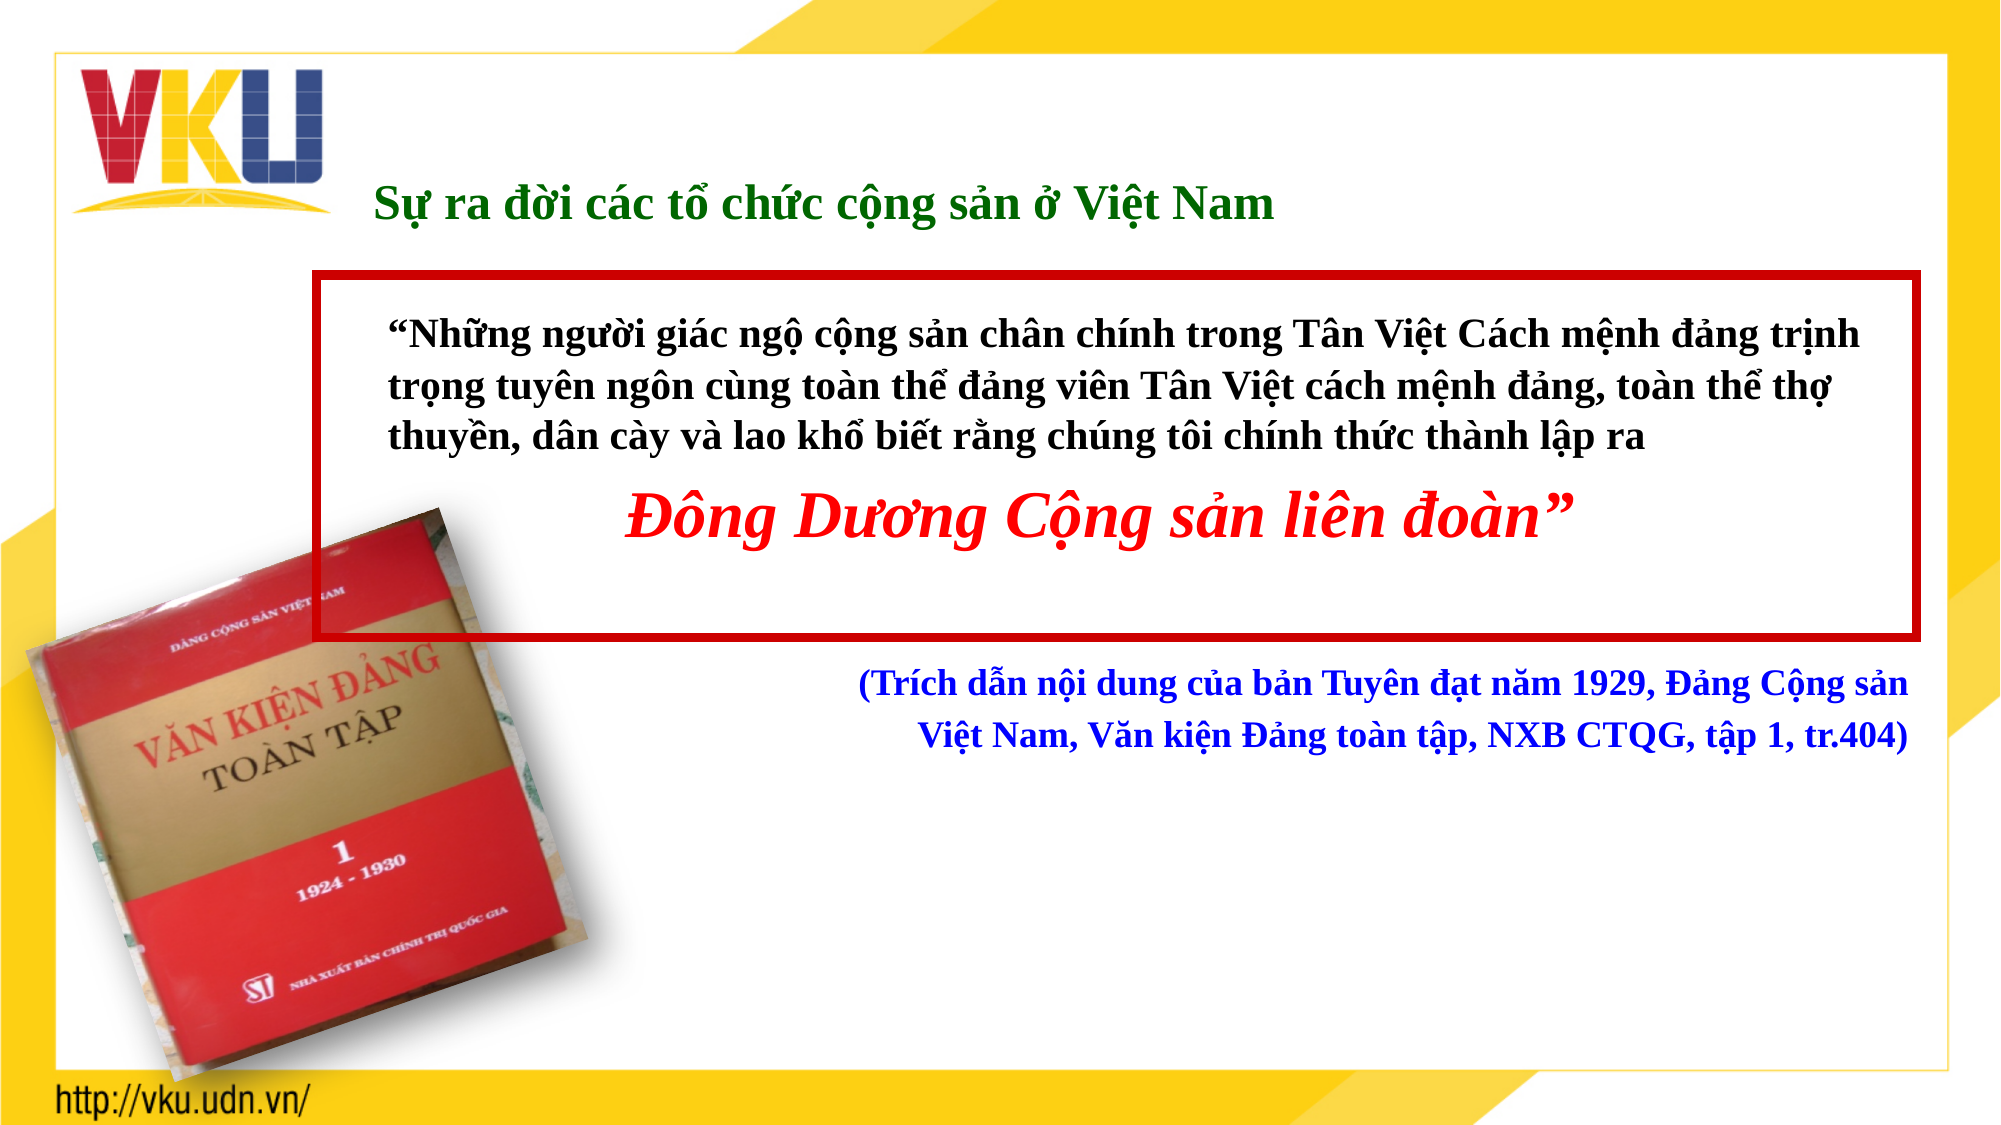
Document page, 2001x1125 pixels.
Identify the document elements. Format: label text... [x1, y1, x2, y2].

text_box Sự ra đời các tổ chức cộng sản ở Việt Nam [50, 162, 1600, 238]
text_box (Trích dẫn nội dung của bản Tuyên đạt năm 1929, Đảng Cộng sản Việt Nam, Văn kiện Đảng toàn tập, NXB CTQG, tập 1, tr.404) [526, 650, 1934, 763]
picture [0, 0, 2001, 1125]
text_box “Những người giác ngộ cộng sản chân chính trong Tân Việt Cách mệnh đảng trịnh trọng tuyên ngôn cùng toàn thể đảng viên Tân Việt cách mệnh đảng, toàn thể thợ thuyền, dân cày và lao khổ biết rằng chúng tôi chính thức thành lập ra Đông Dương Cộng sản liên đoàn” [316, 274, 1917, 638]
